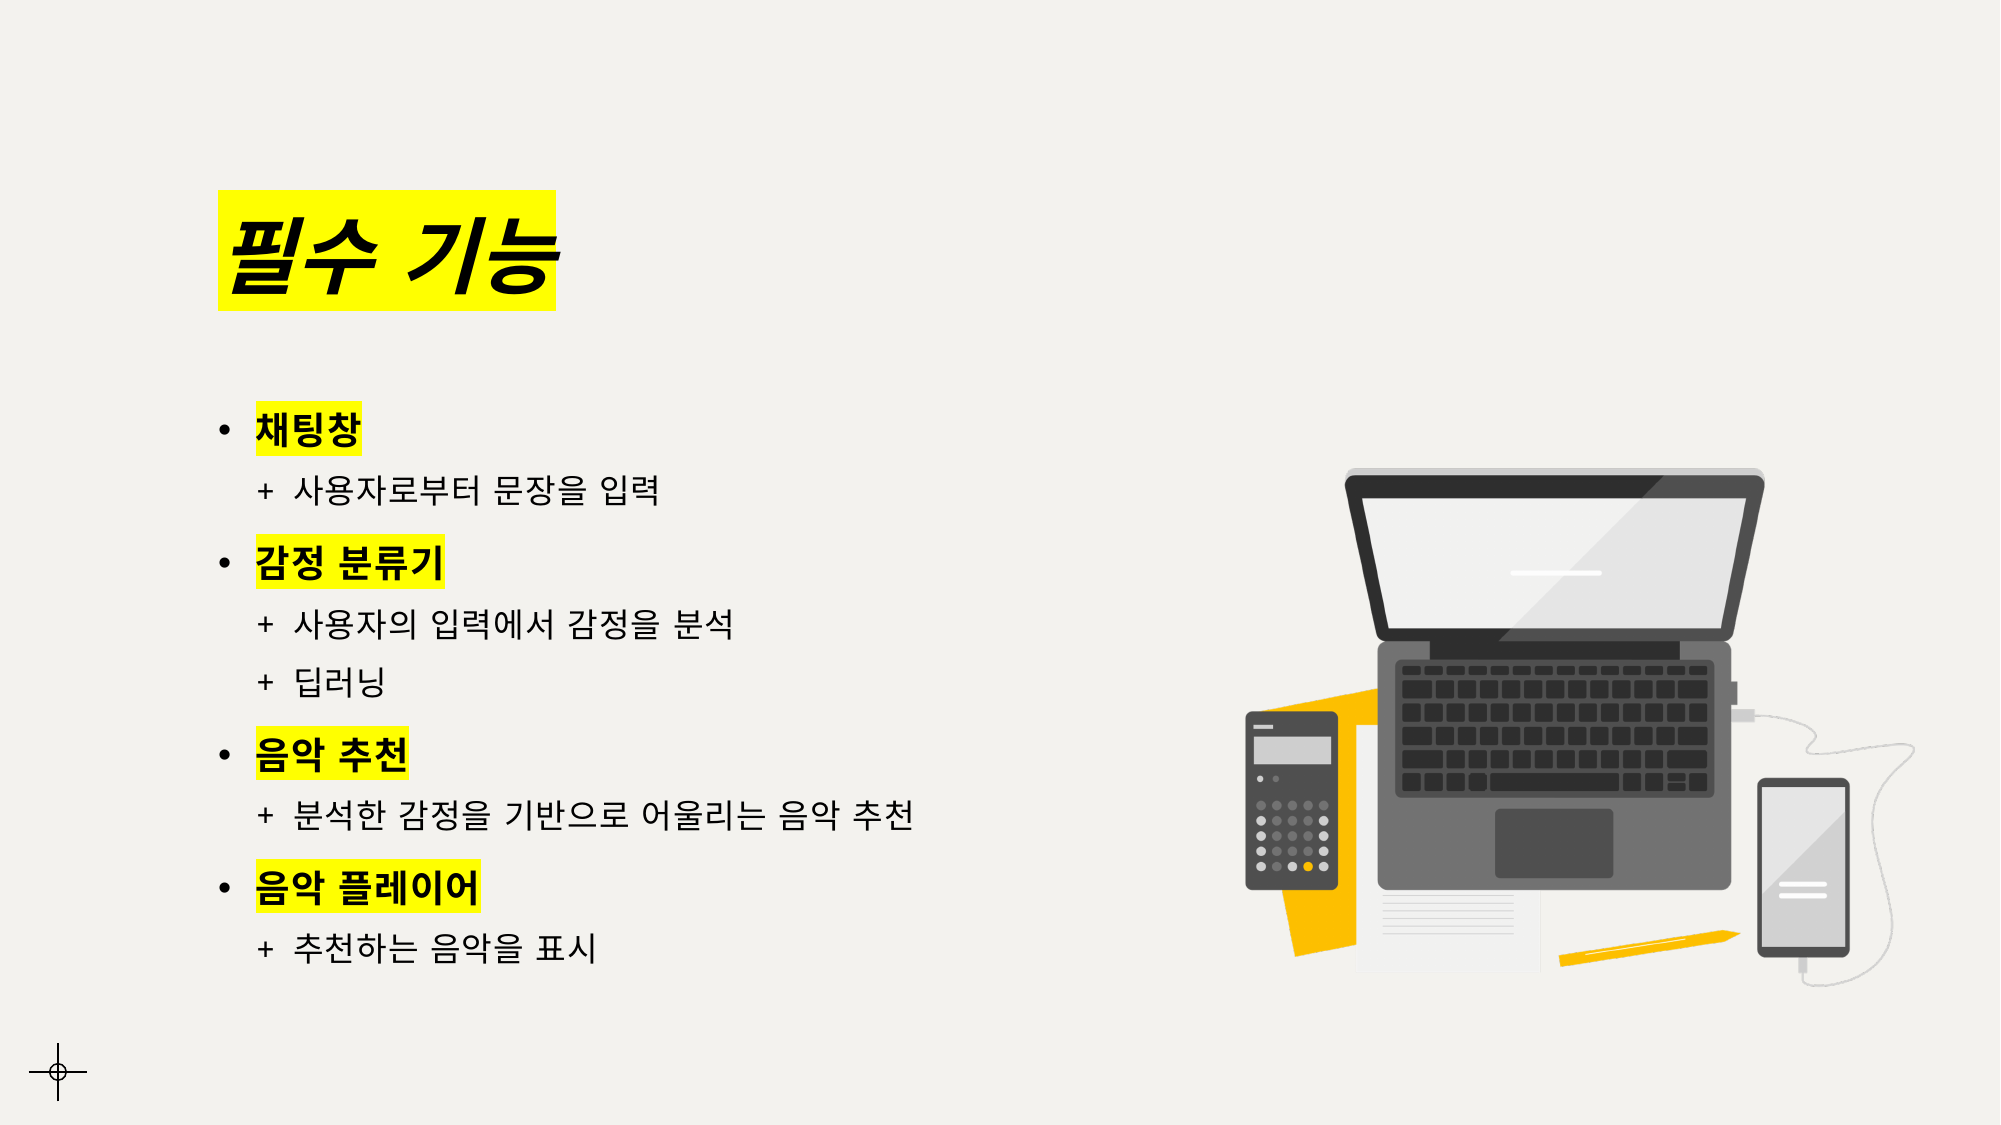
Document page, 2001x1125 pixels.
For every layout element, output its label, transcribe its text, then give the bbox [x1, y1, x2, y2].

title 필수 기능 [200, 59, 1758, 319]
list 채팅창 사용자로부터 문장을 입력 감정 분류기 사용자의 입력에서 감정을 분석 딥러닝 음악 추천 분석한 감정을 기반으로 어울리는 음악 추천 음악 플레이어 추천하는 음악을 표시 [200, 380, 1180, 1013]
picture [1180, 322, 1977, 1119]
